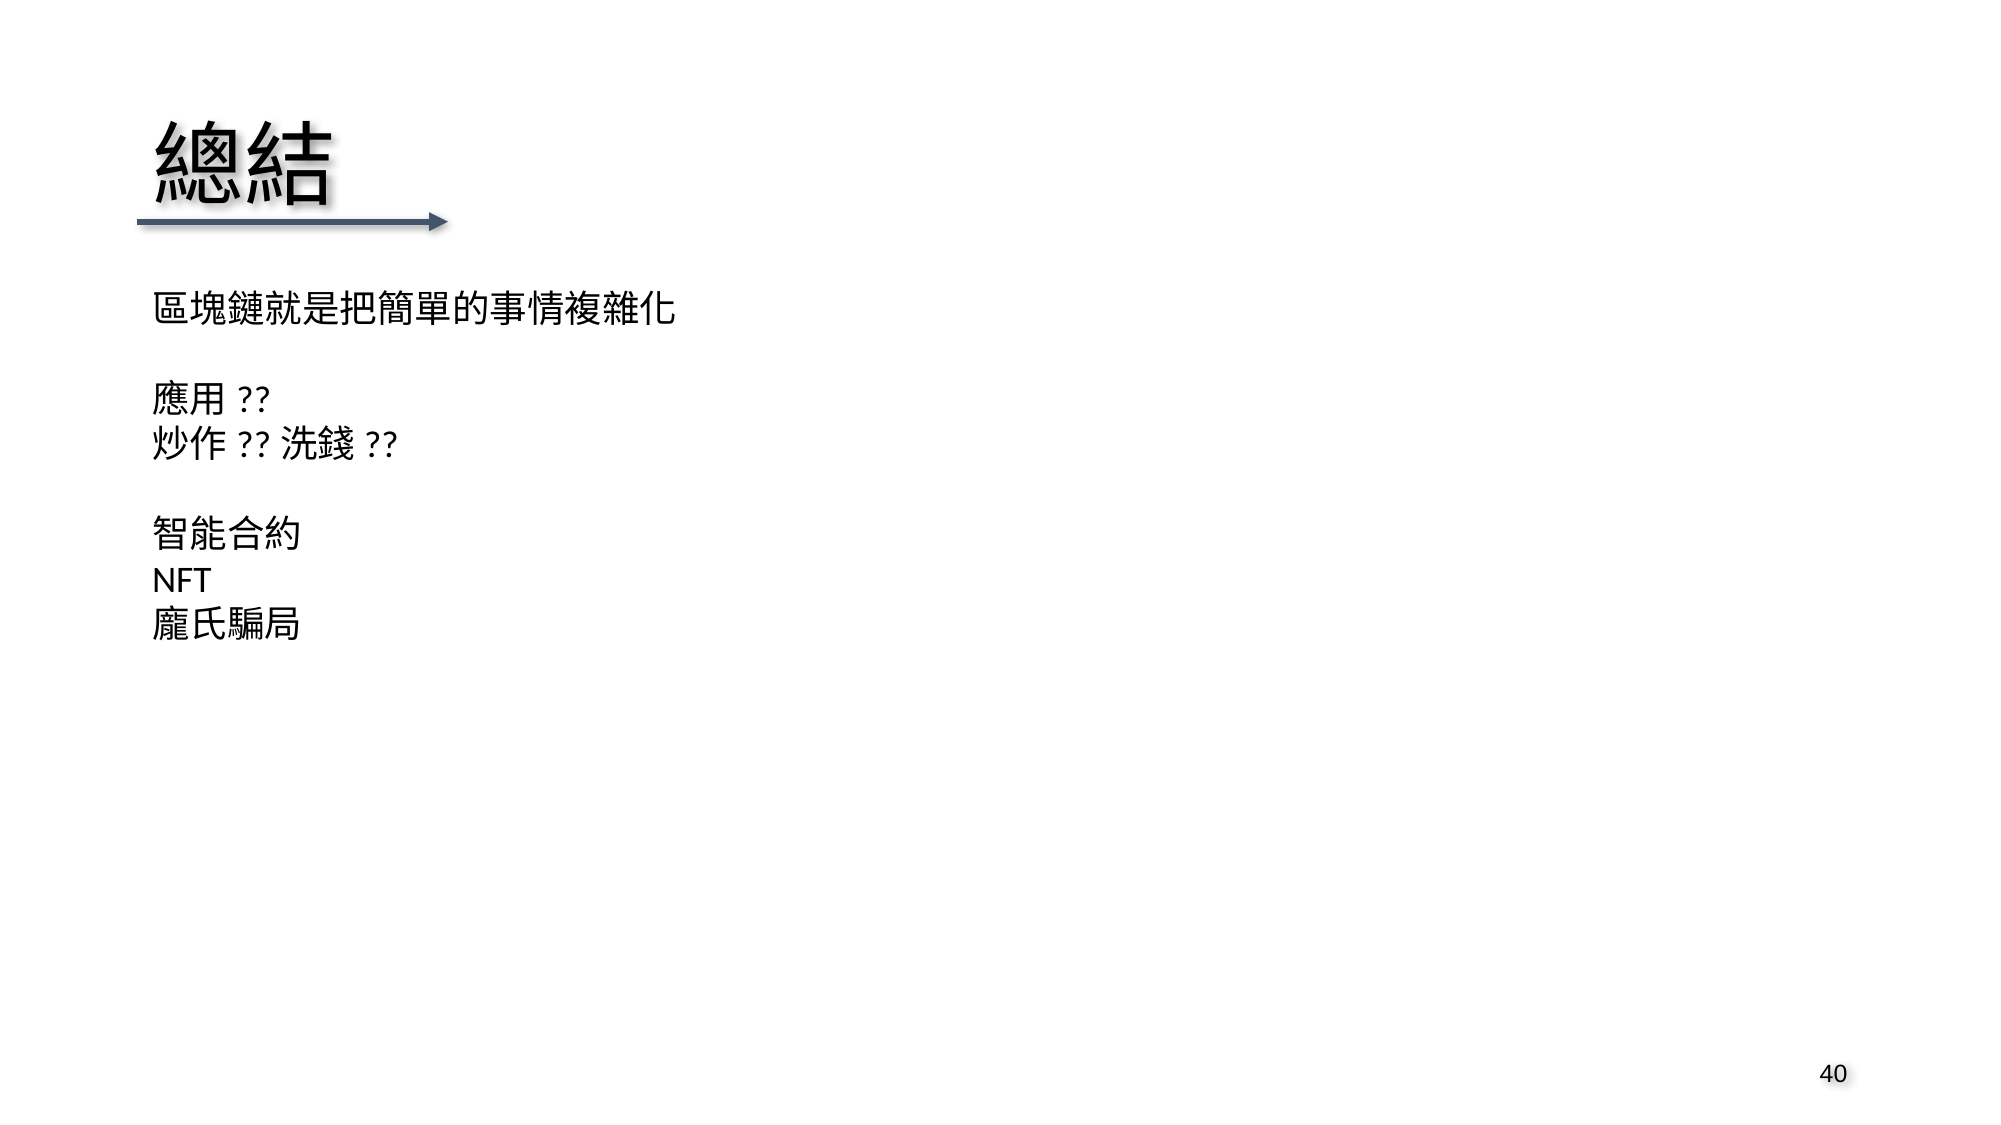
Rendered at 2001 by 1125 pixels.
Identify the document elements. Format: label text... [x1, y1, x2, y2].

title 總結 [137, 59, 1863, 277]
text_box 區塊鏈就是把簡單的事情複雜化 應用?? 炒作??洗錢?? 智能合約 NFT 龐氏騙局 [137, 277, 1863, 652]
slide_number 40 [1761, 1042, 1863, 1103]
